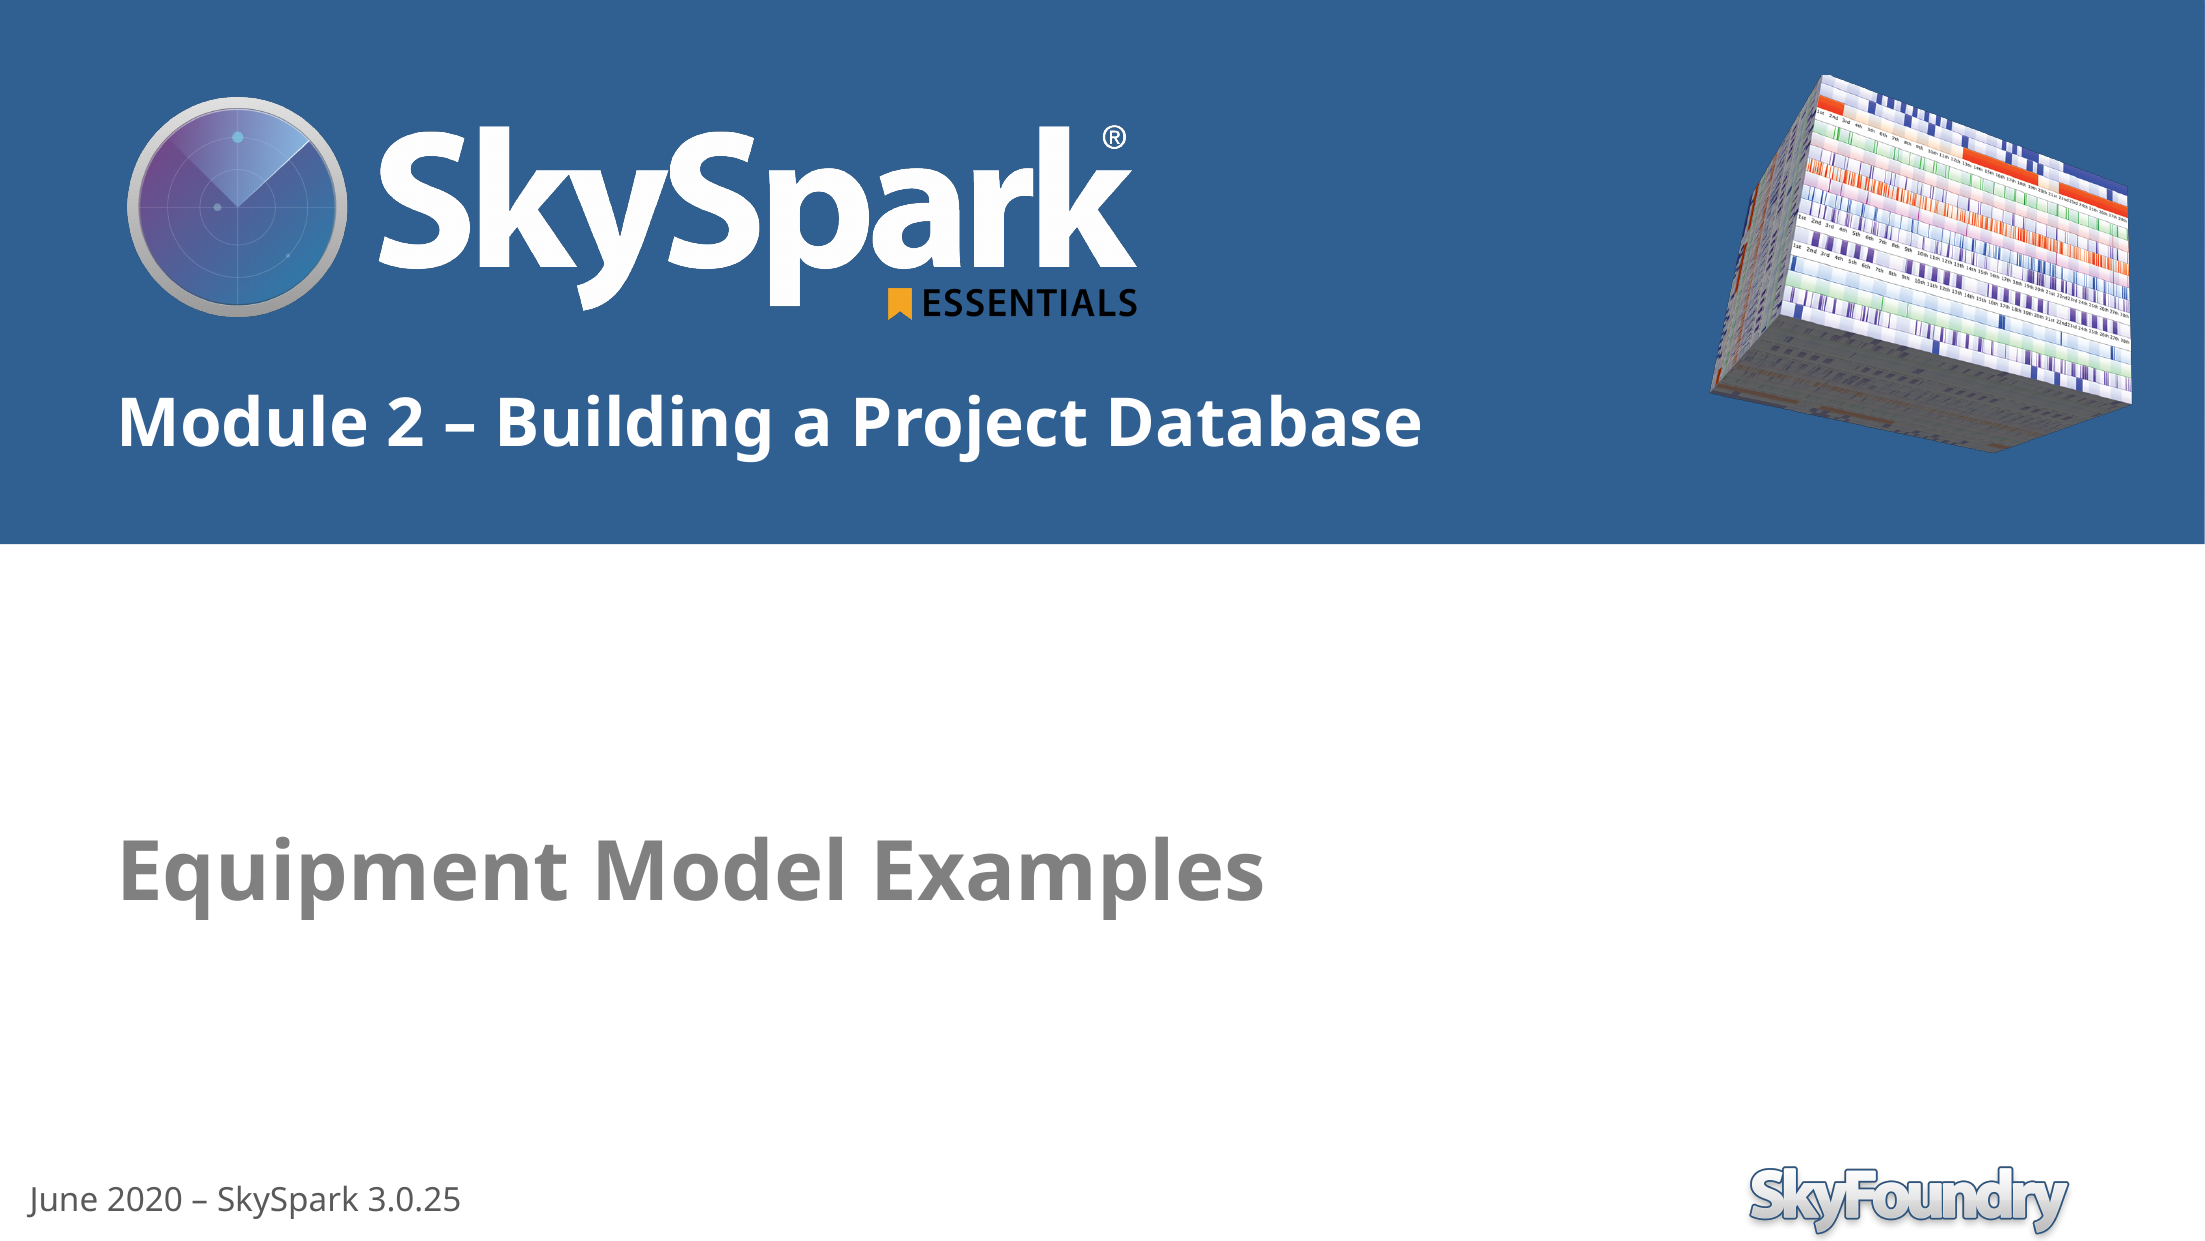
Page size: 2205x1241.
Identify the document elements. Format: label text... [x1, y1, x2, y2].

picture [1693, 75, 2147, 470]
picture [127, 82, 1140, 325]
list Equipment Model Examples [101, 821, 2165, 934]
picture [1739, 1145, 2076, 1241]
